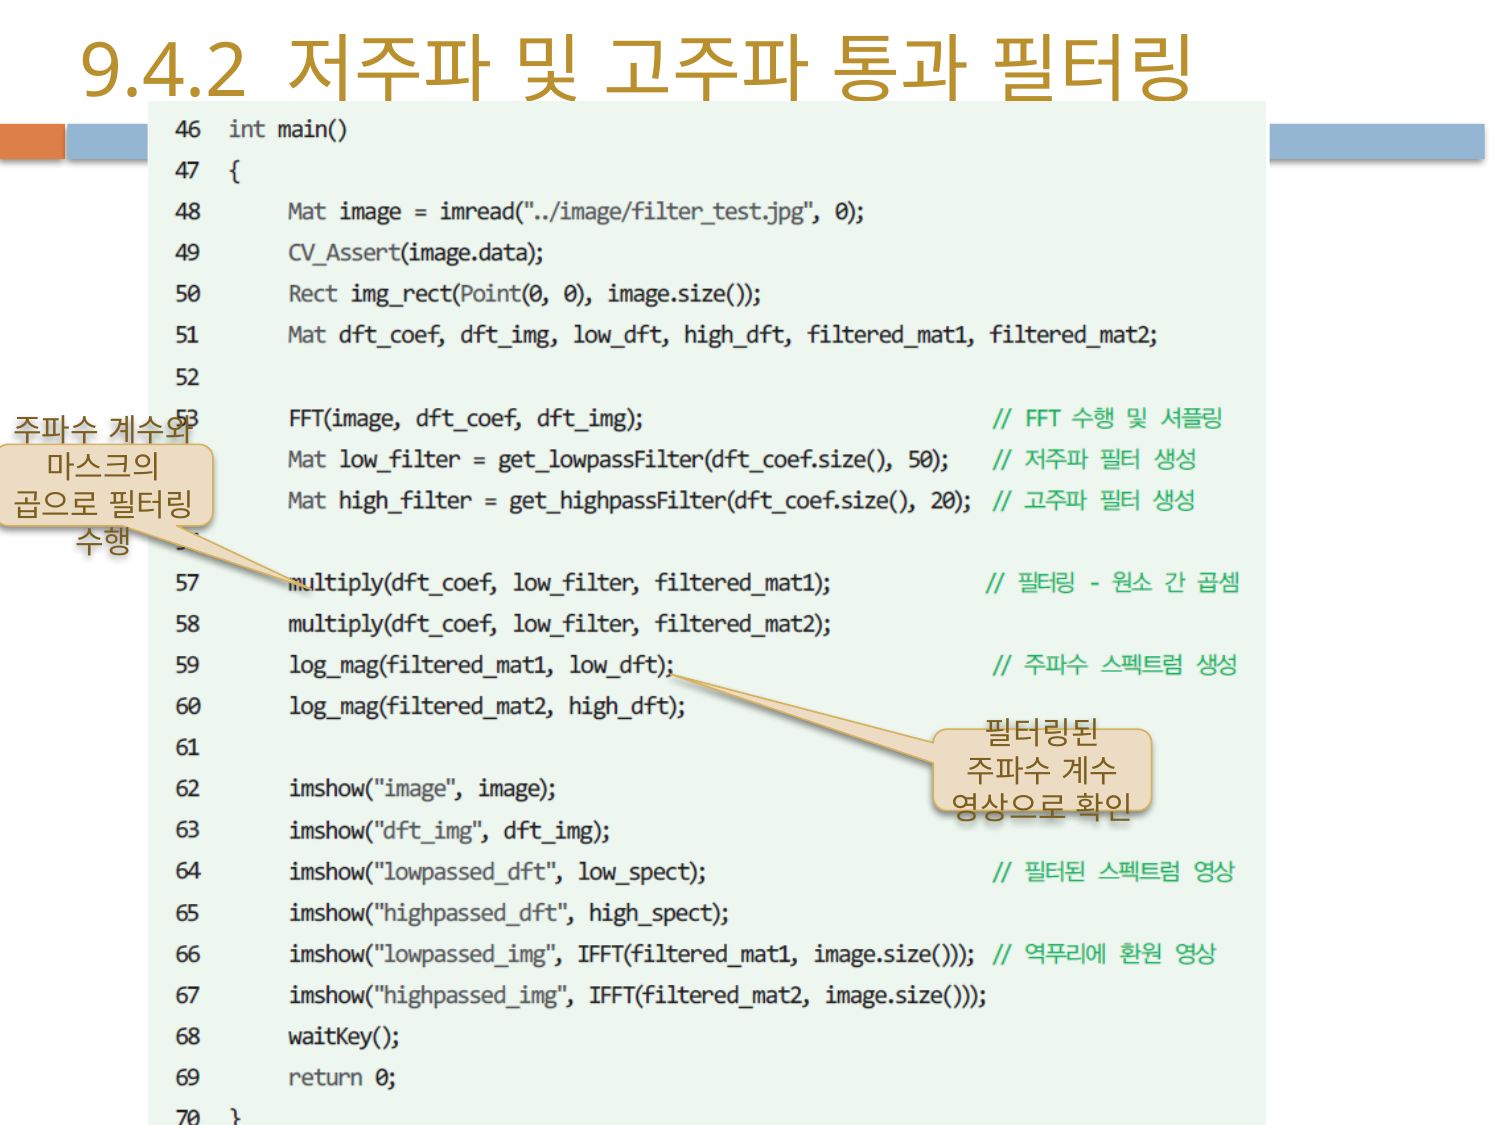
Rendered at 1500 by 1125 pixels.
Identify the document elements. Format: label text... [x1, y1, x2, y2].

picture [147, 101, 1270, 1125]
text_box 주파수 계수와 마스크의 곱으로 필터링 수행 [0, 443, 141, 533]
title 9.4.2 저주파 및 고주파 통과 필터링 [64, 7, 1471, 126]
